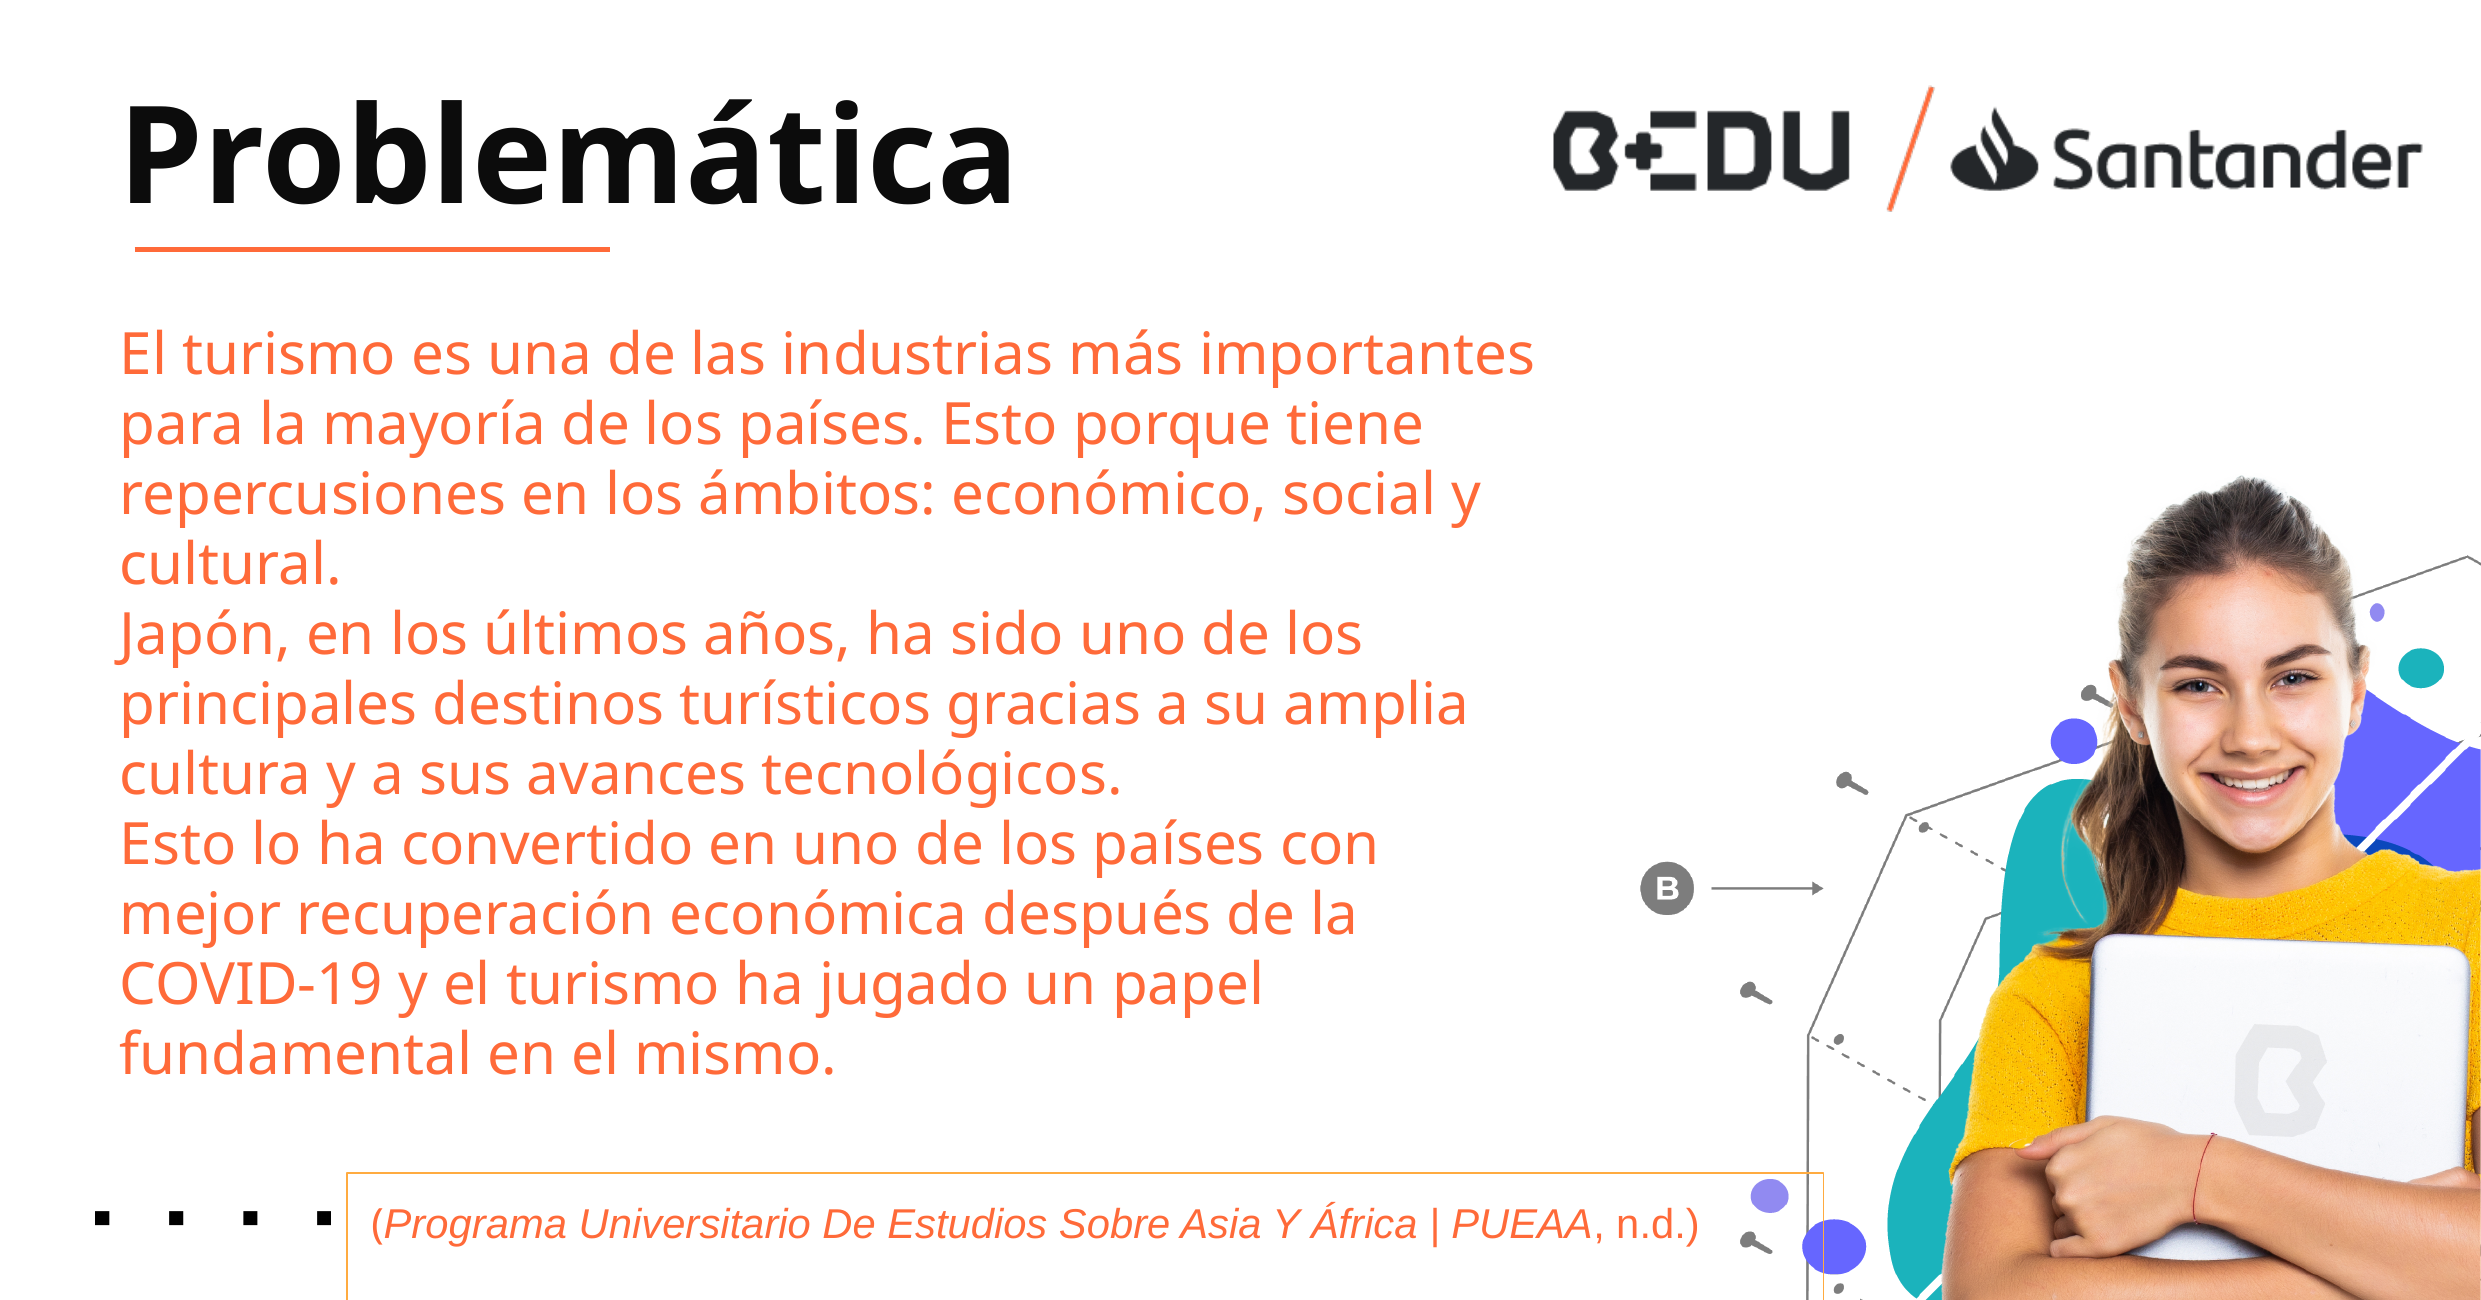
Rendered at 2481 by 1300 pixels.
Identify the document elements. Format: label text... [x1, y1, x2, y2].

picture [1134, 35, 2481, 1300]
text_box (Programa Universitario De Estudios Sobre Asia Y África | PUEAA, n.d.) [347, 1172, 1130, 1300]
text_box Problemática [94, 36, 1509, 262]
picture [95, 1206, 331, 1229]
text_box El turismo es una de las industrias más importantes para la mayoría de los países. Esto porque tiene repercusiones en los ámbitos: económico, social y cultural. Japón, en los últimos años, ha sido uno de los principales destinos turísticos gracias a su amplia cultura y a sus avances tecnológicos. Esto lo ha convertido en uno de los países con mejor recuperación económica después de la COVID-19 y el turismo ha jugado un papel fundamental en el mismo. [95, 292, 1129, 873]
